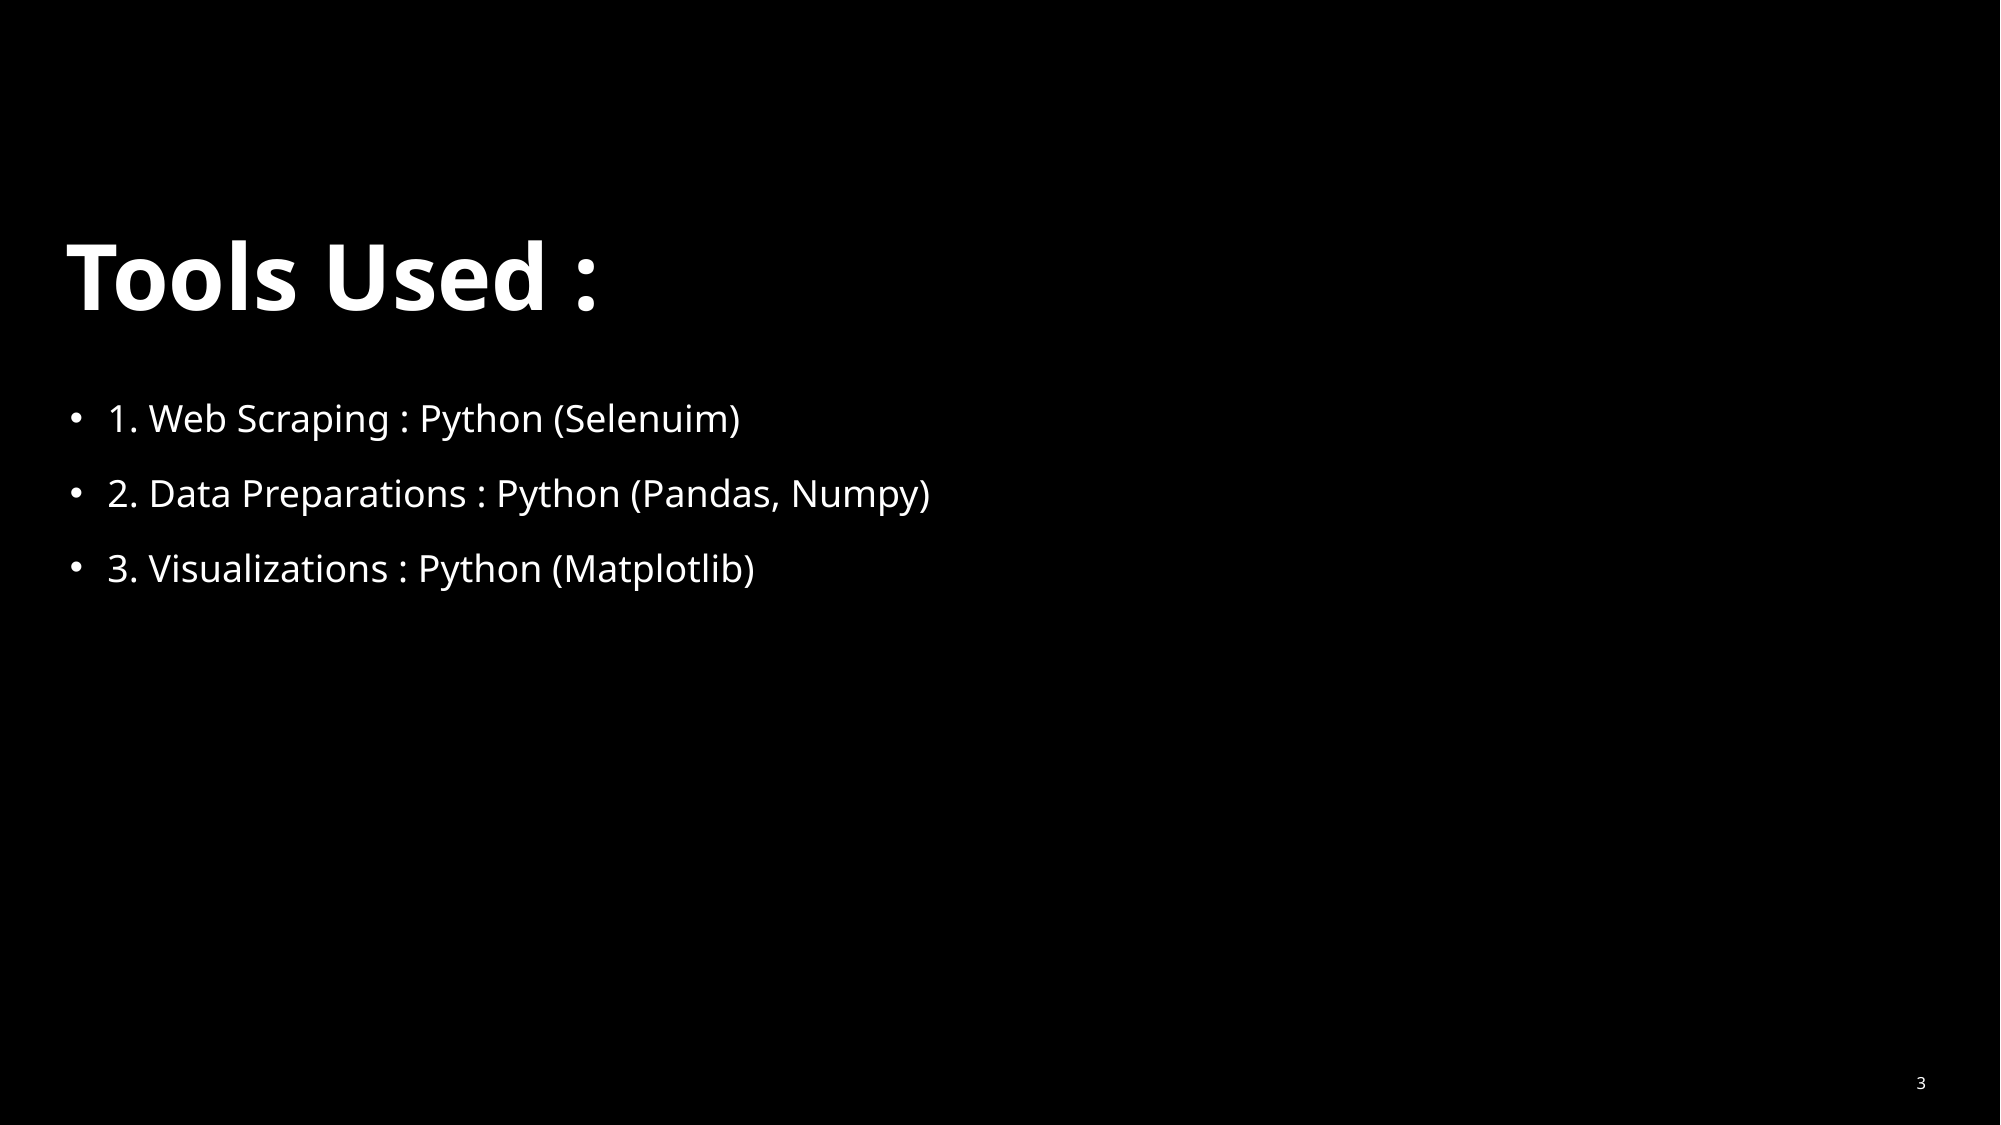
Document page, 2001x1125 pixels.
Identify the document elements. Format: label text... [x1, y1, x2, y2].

title Tools Used : [50, 101, 1684, 338]
list 1. Web Scraping : Python (Selenuim) 2. Data Preparations : Python (Pandas, Numpy) 3. Visualizations : Python (Matplotlib) [55, 378, 1689, 1014]
slide_number 3 [1870, 1054, 1942, 1114]
